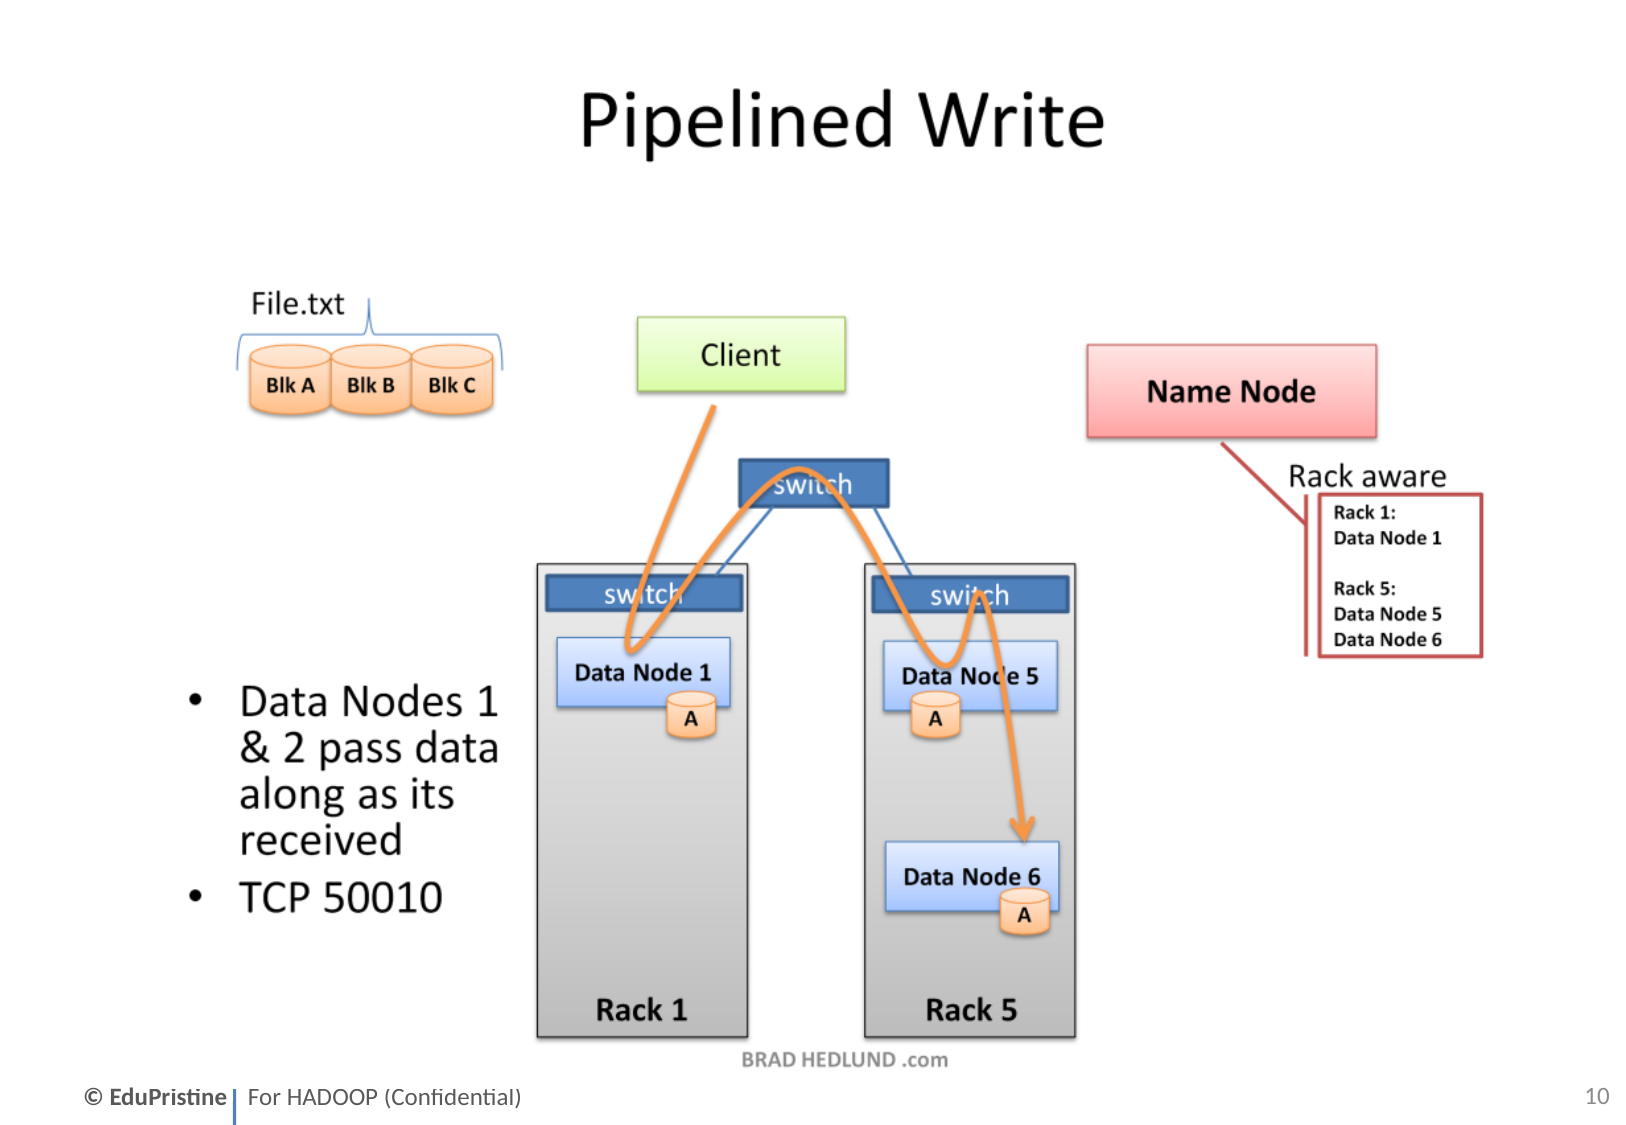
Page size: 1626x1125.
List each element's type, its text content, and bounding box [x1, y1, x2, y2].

picture [149, 49, 1535, 1090]
slide_number 9 [1547, 1065, 1625, 1125]
